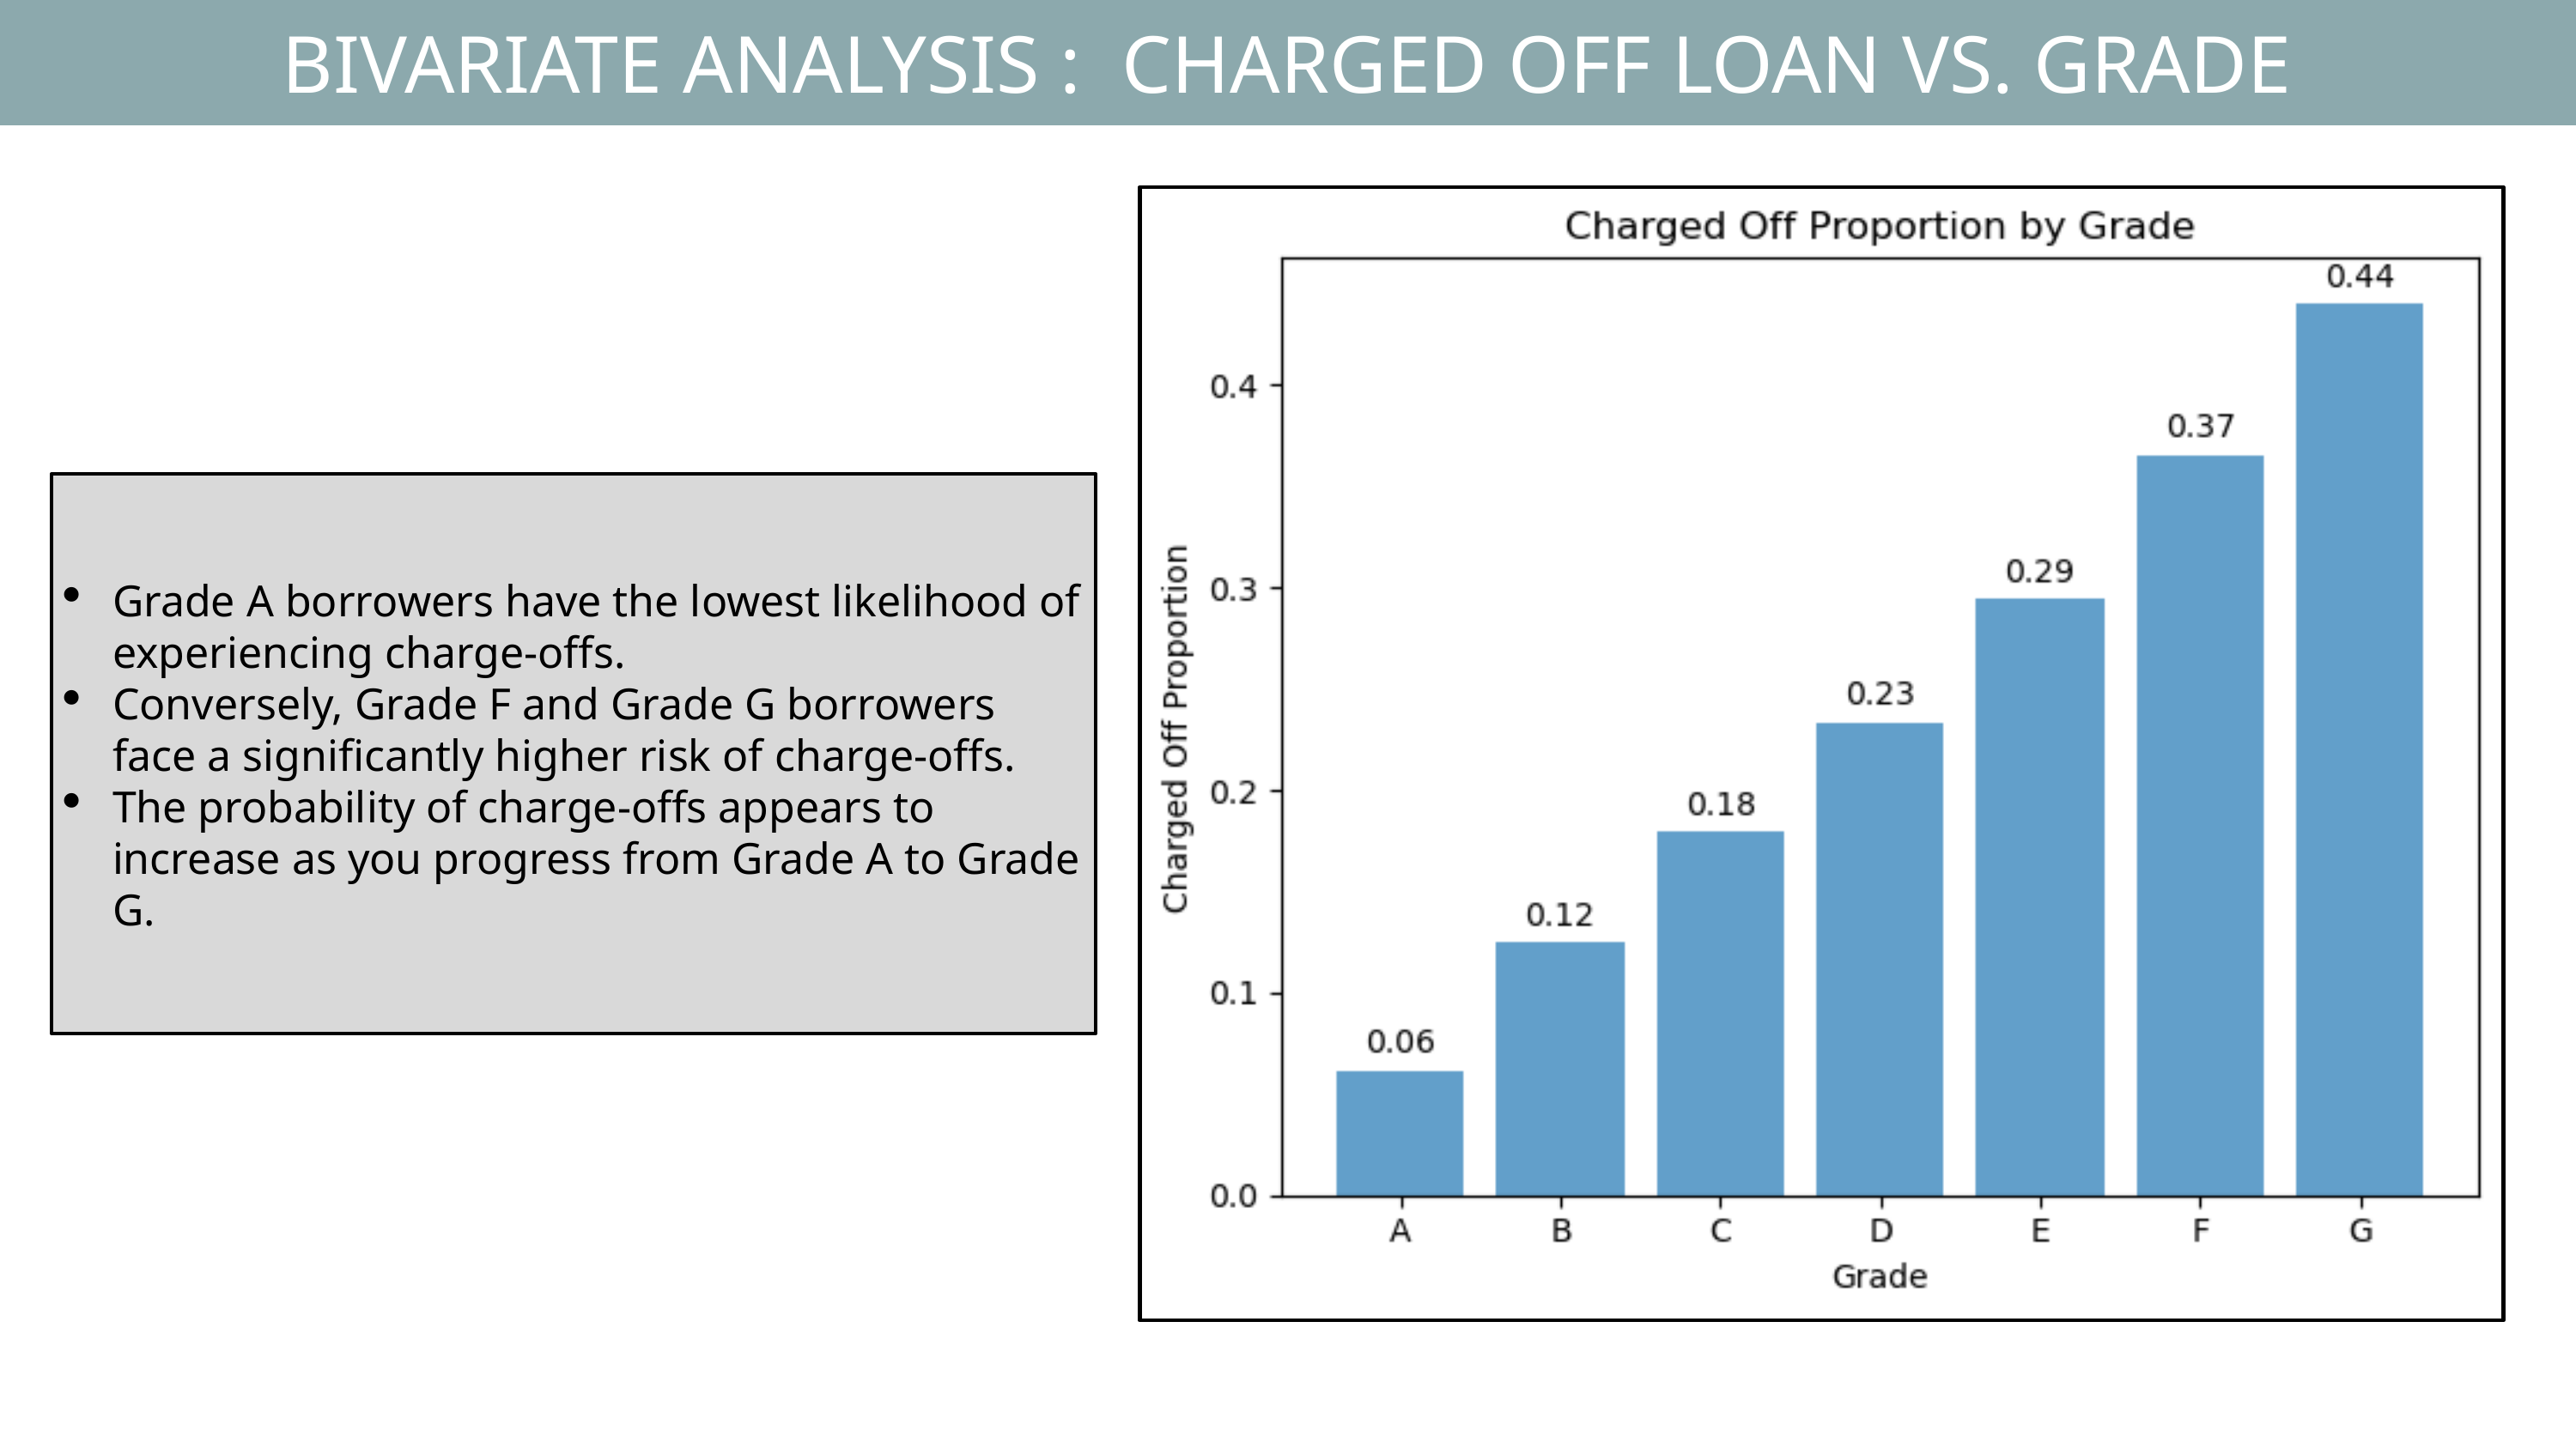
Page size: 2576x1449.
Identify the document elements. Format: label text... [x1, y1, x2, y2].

text_box Grade A borrowers have the lowest likelihood of experiencing charge-offs. Conversely, Grade F and Grade G borrowers face a significantly higher risk of charge-offs. The probability of charge-offs appears to increase as you progress from Grade A to Grade G. [50, 472, 1097, 1035]
text_box BIVARIATE ANALYSIS : CHARGED OFF LOAN VS. GRADE [0, 0, 2576, 125]
picture [1141, 189, 2502, 1319]
